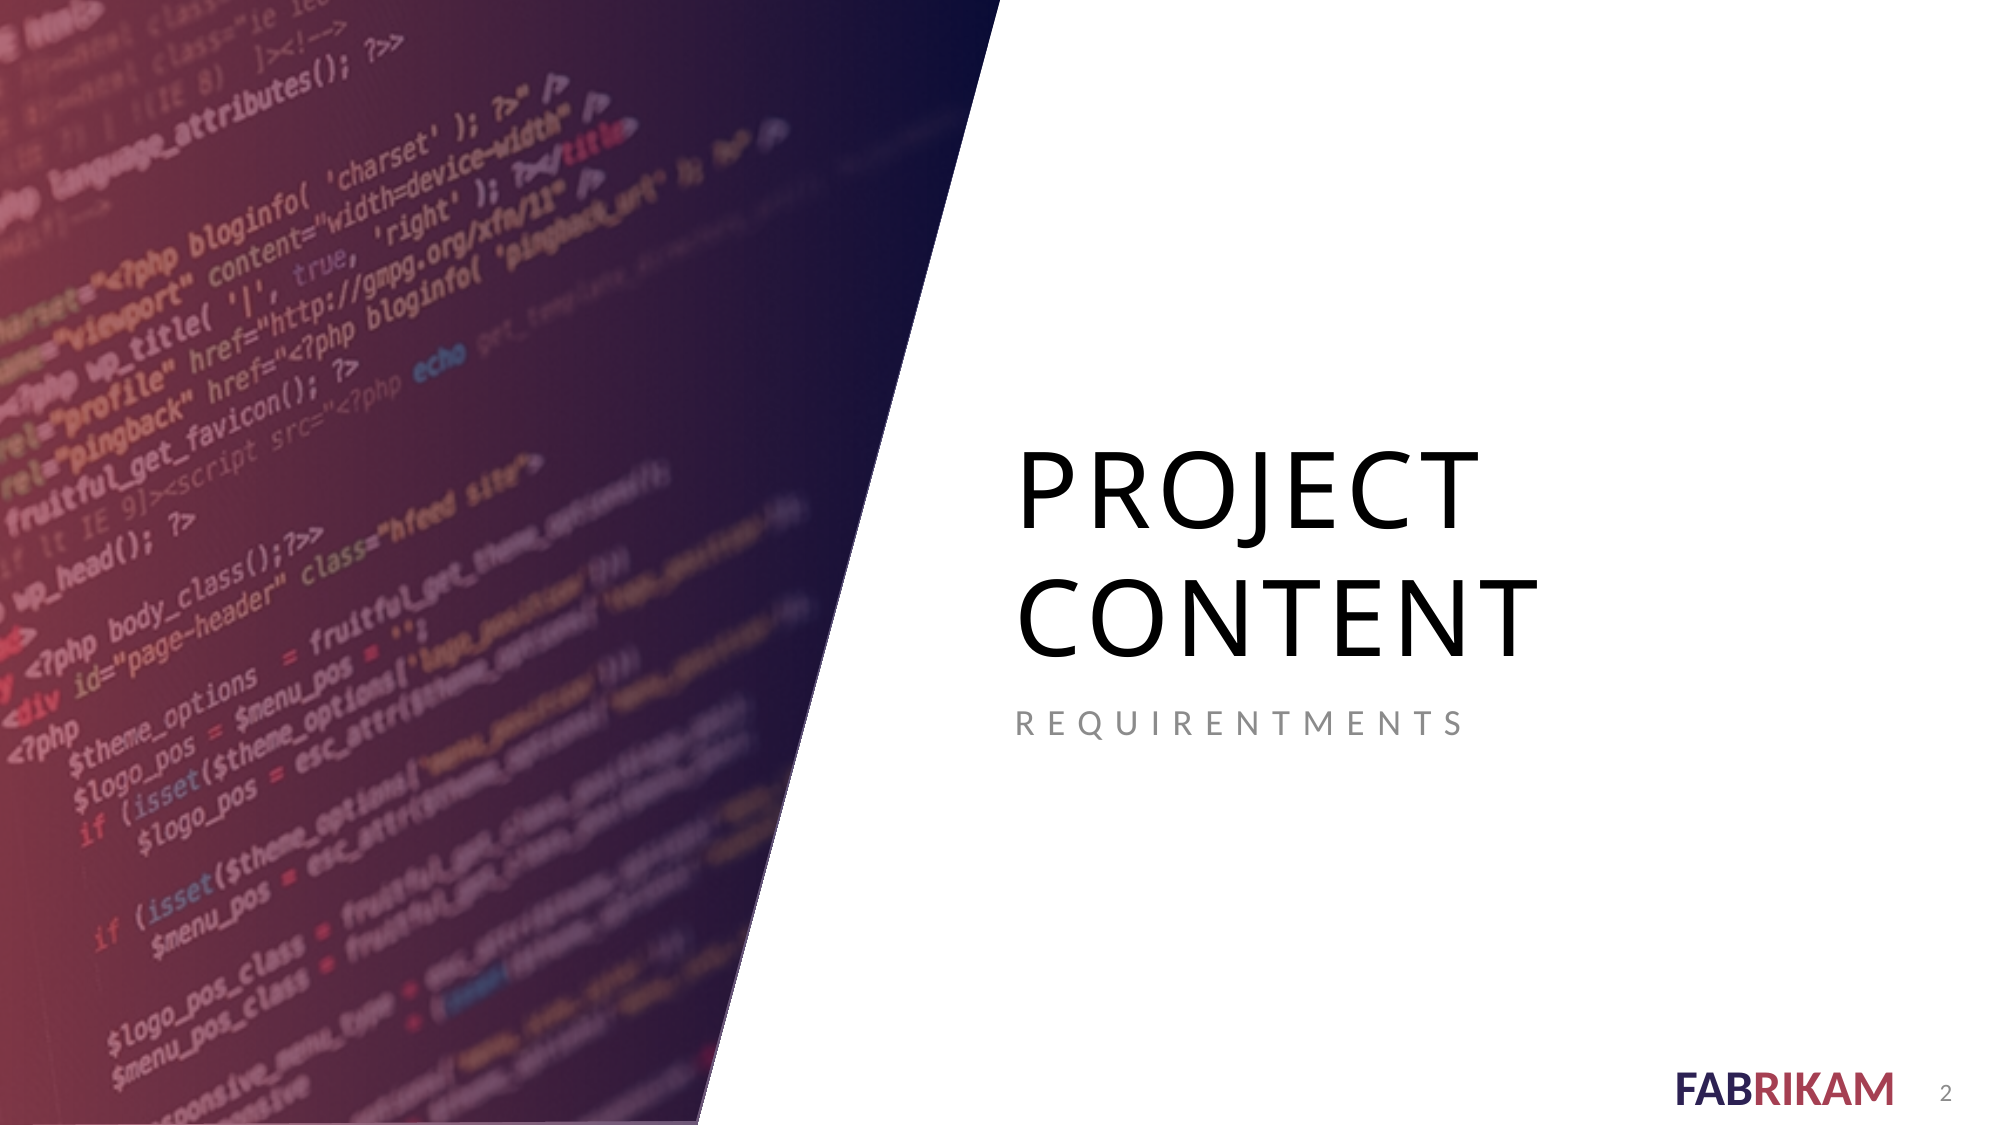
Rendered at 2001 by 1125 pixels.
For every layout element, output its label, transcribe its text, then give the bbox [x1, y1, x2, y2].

list REQUIRENTMENTS [1000, 690, 1862, 751]
picture [0, 0, 1000, 1125]
title Project content [1000, 413, 1862, 686]
slide_number 2 [1894, 1061, 1968, 1121]
